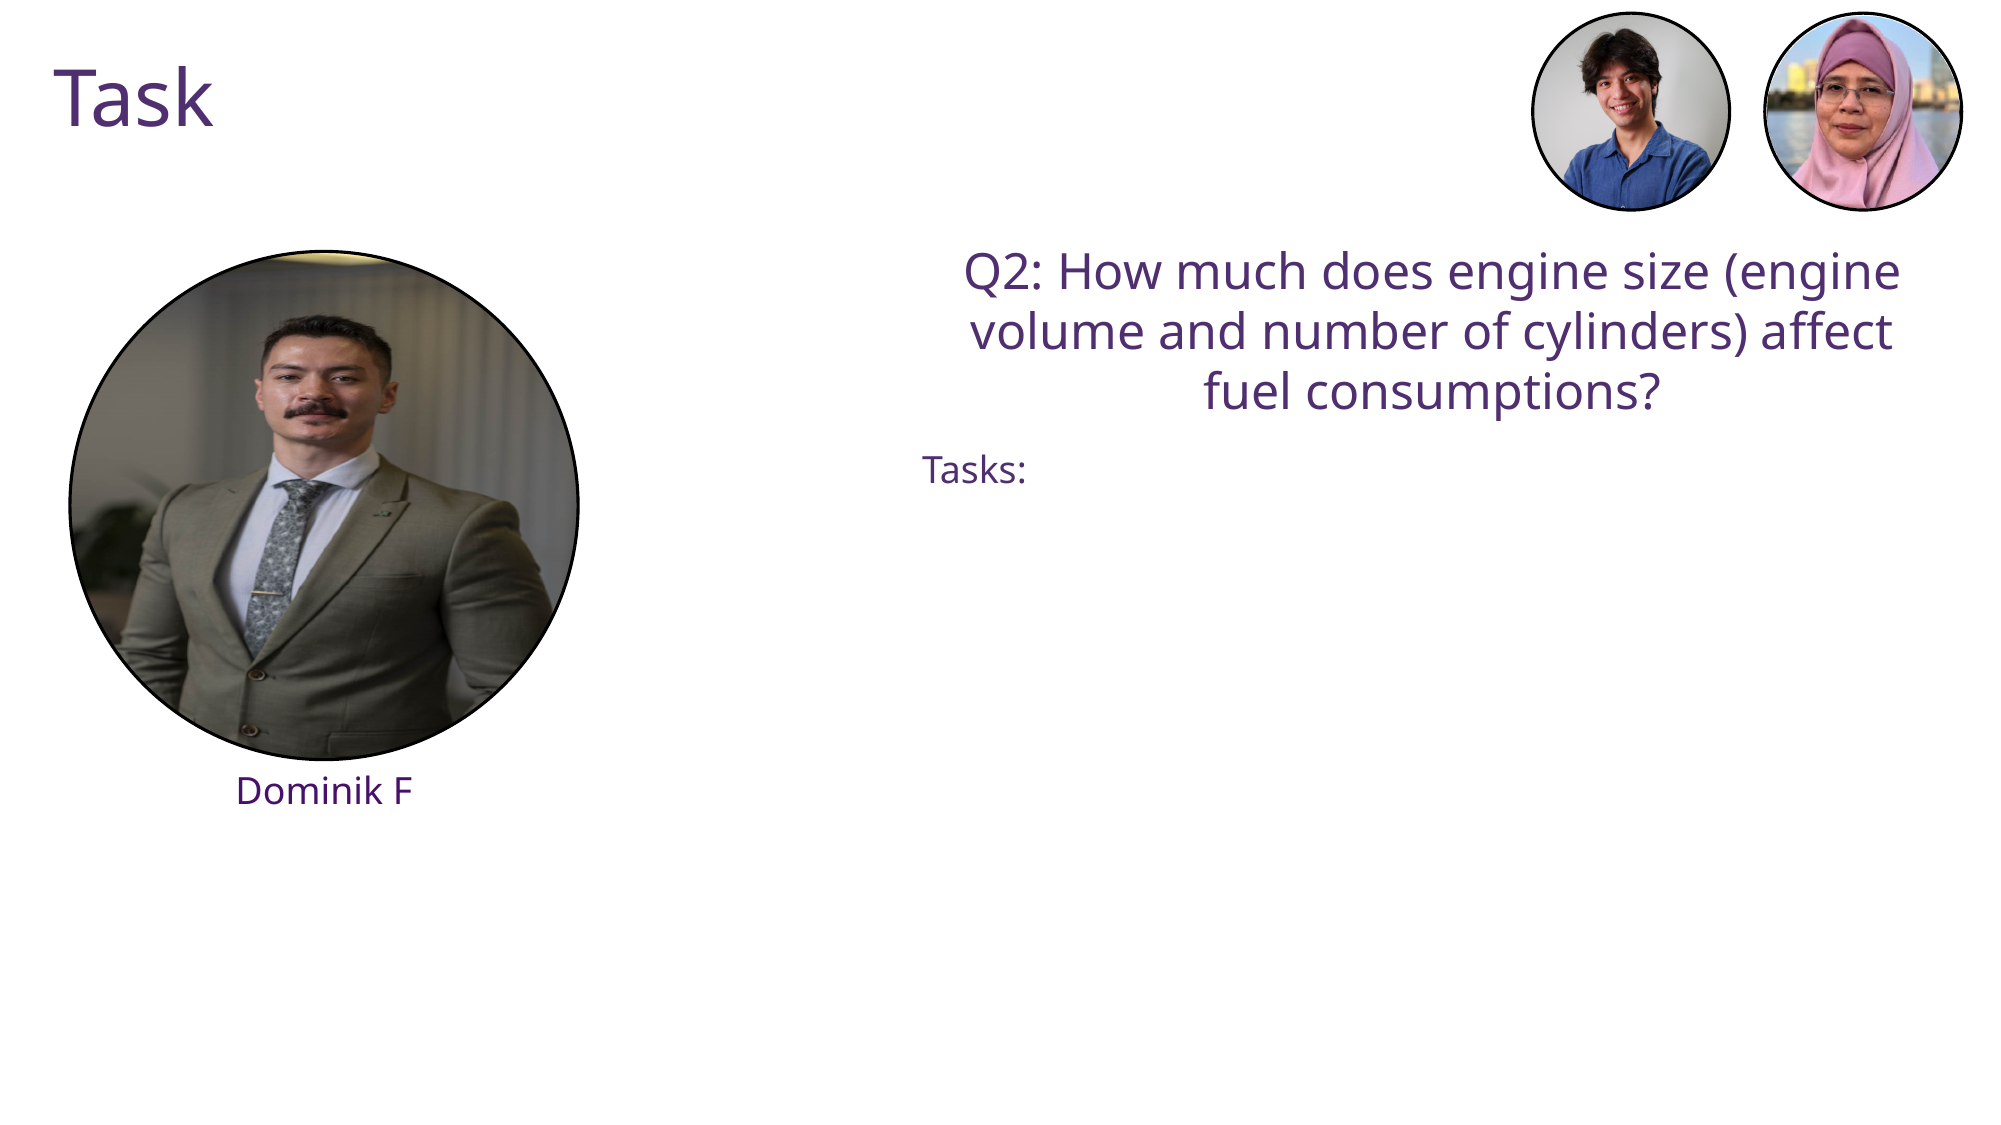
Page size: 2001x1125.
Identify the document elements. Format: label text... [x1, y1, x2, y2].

text_box Dominik F [120, 759, 528, 820]
text_box Task [38, 51, 744, 152]
text_box [68, 249, 580, 762]
text_box Tasks: [907, 415, 1889, 498]
text_box Q2: How much does engine size (engine volume and number of cylinders) affect fuel consumptions? [907, 231, 1958, 427]
text_box [1531, 11, 1732, 212]
text_box [1763, 11, 1964, 212]
